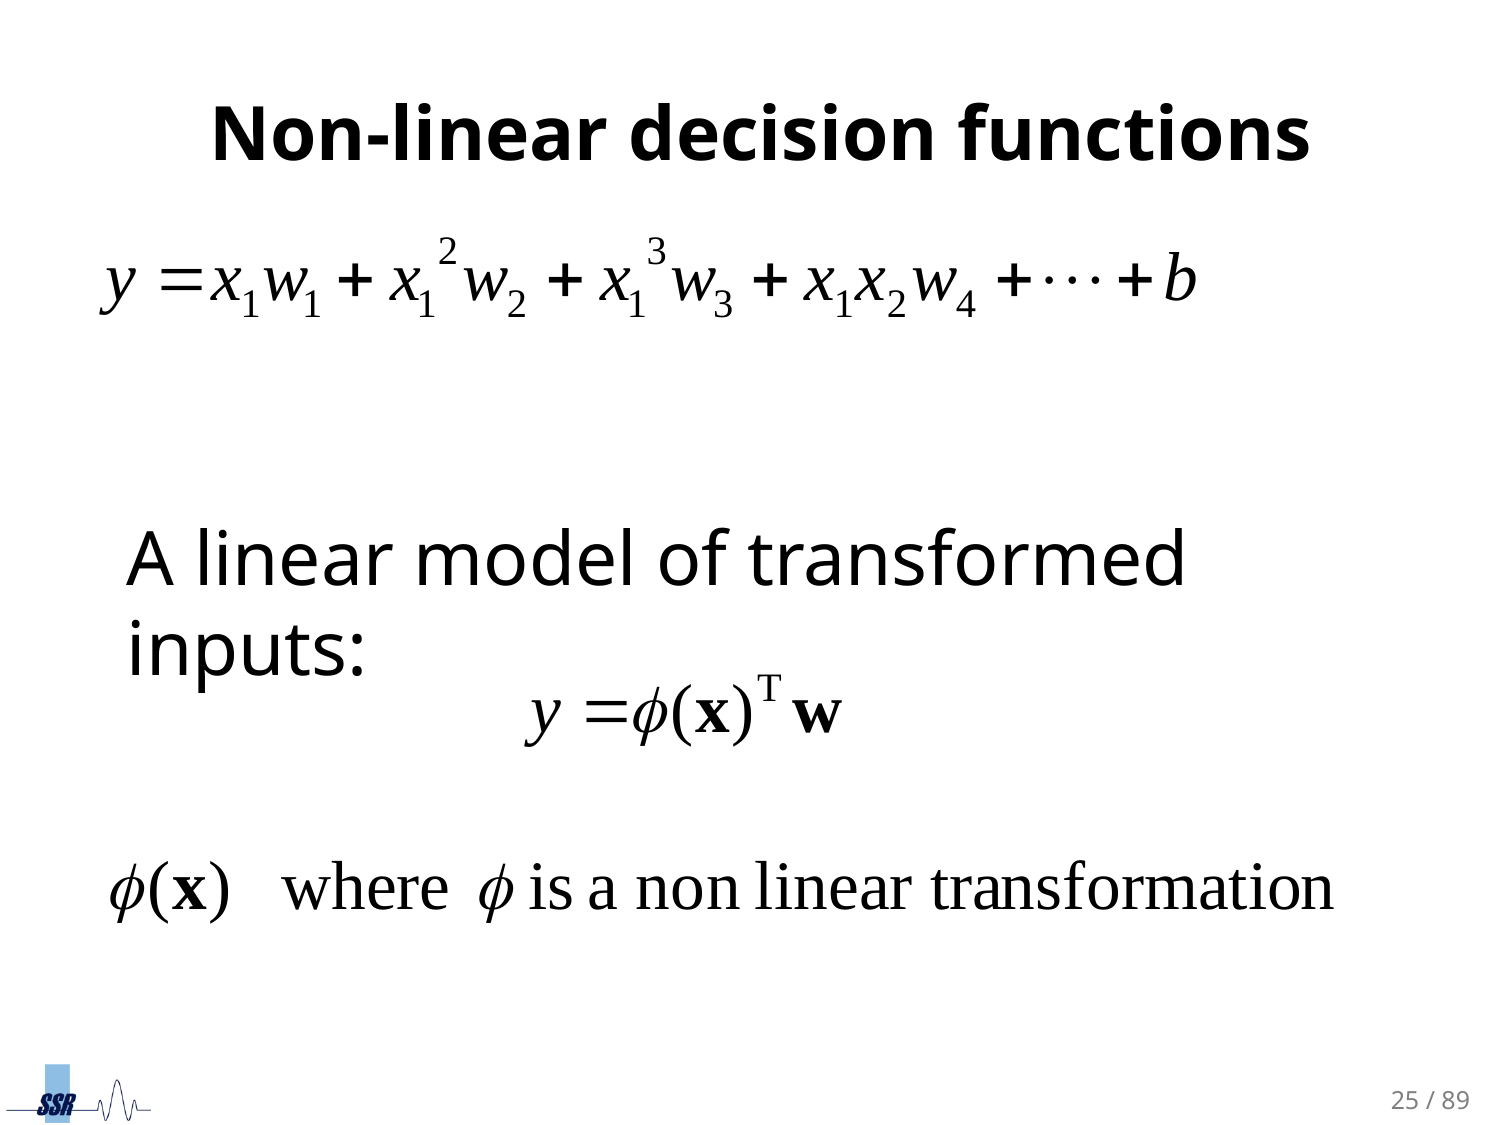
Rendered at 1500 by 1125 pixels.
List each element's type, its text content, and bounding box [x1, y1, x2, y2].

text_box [513, 656, 856, 762]
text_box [100, 845, 1350, 939]
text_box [88, 219, 1211, 336]
text_box Non-linear decision functions [194, 78, 1471, 183]
text_box A linear model of transformed inputs: [112, 503, 1353, 699]
picture [1, 1062, 151, 1125]
